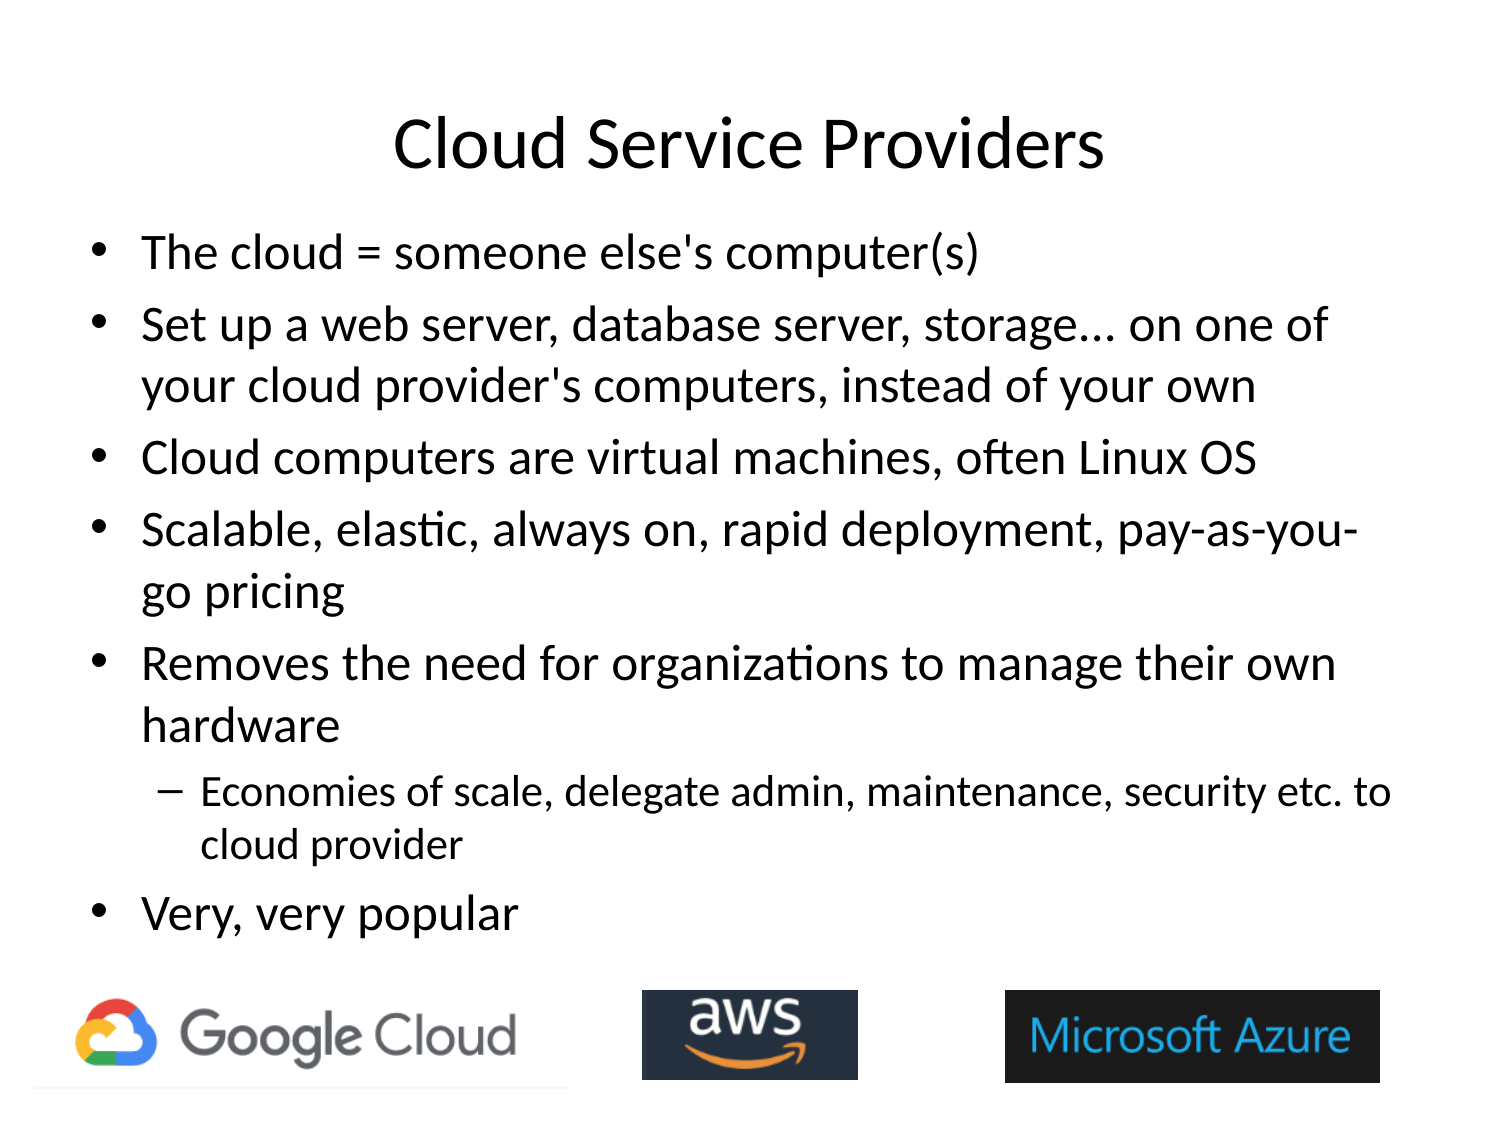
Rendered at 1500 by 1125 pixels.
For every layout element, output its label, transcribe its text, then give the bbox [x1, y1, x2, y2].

picture [641, 990, 859, 1080]
title Cloud Service Providers [75, 45, 1425, 210]
picture [1005, 990, 1380, 1083]
list The cloud = someone else's computer(s) Set up a web server, database server, storage... on one of your cloud provider's computers, instead of your own Cloud computers are virtual machines, often Linux OS Scalable, elastic, always on, rapid deployment, pay-as-you-go pricing Removes the need for organizations to manage their own hardware Economies of scale, delegate admin, maintenance, security etc. to cloud provider Very, very popular [75, 210, 1425, 953]
picture [33, 984, 569, 1089]
